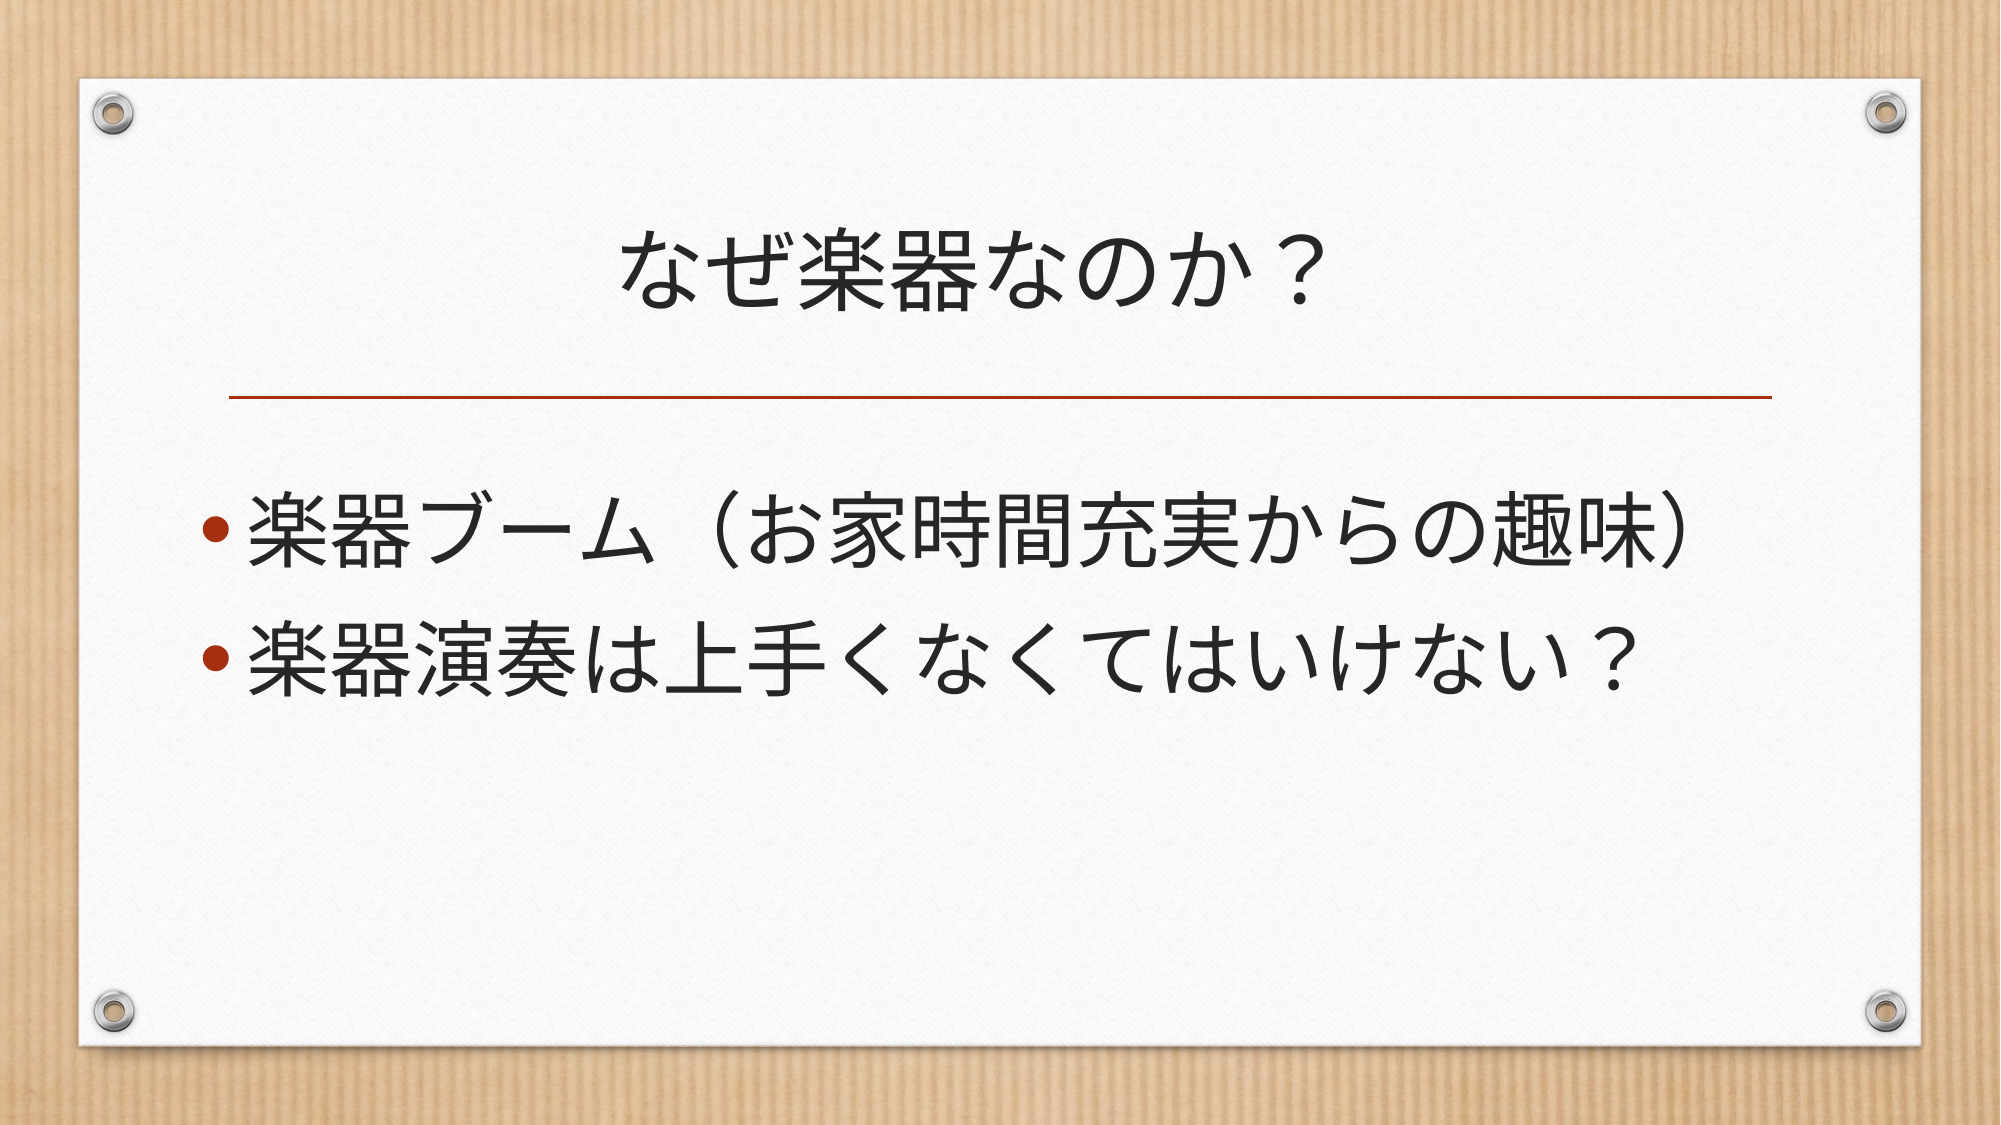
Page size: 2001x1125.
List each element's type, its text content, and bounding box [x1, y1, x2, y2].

picture [0, 0, 2001, 1125]
list 楽器ブーム（お家時間充実からの趣味） 楽器演奏は上手くなくてはいけない？ [184, 470, 1760, 1015]
title なぜ楽器なのか？ [193, 161, 1769, 375]
